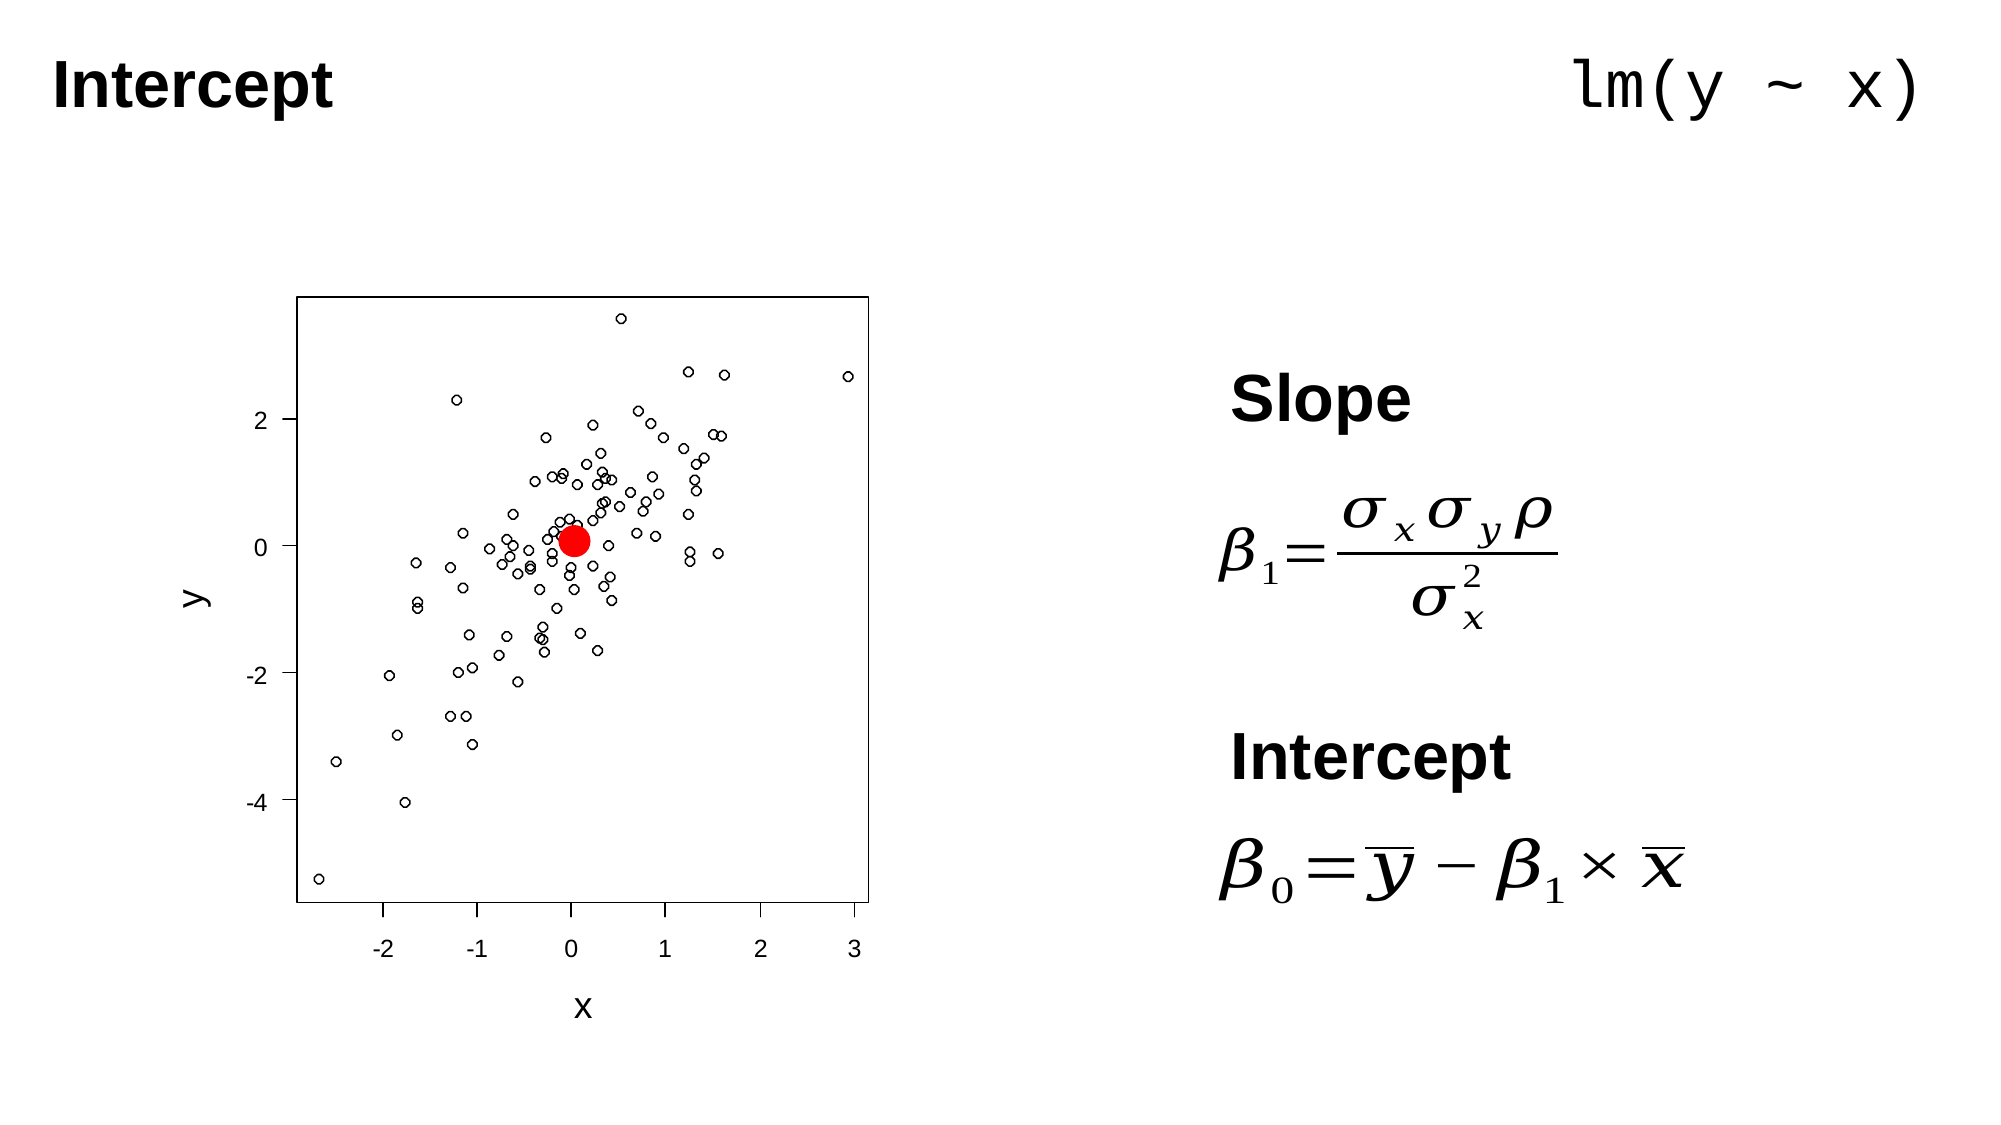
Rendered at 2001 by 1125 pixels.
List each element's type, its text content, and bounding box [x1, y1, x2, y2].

picture [145, 234, 930, 1053]
text_box lm(y ~ x) [1412, 32, 1941, 128]
text_box Intercept [37, 32, 1038, 128]
text_box Slope [1216, 347, 1800, 443]
text_box Intercept [1216, 705, 1800, 800]
